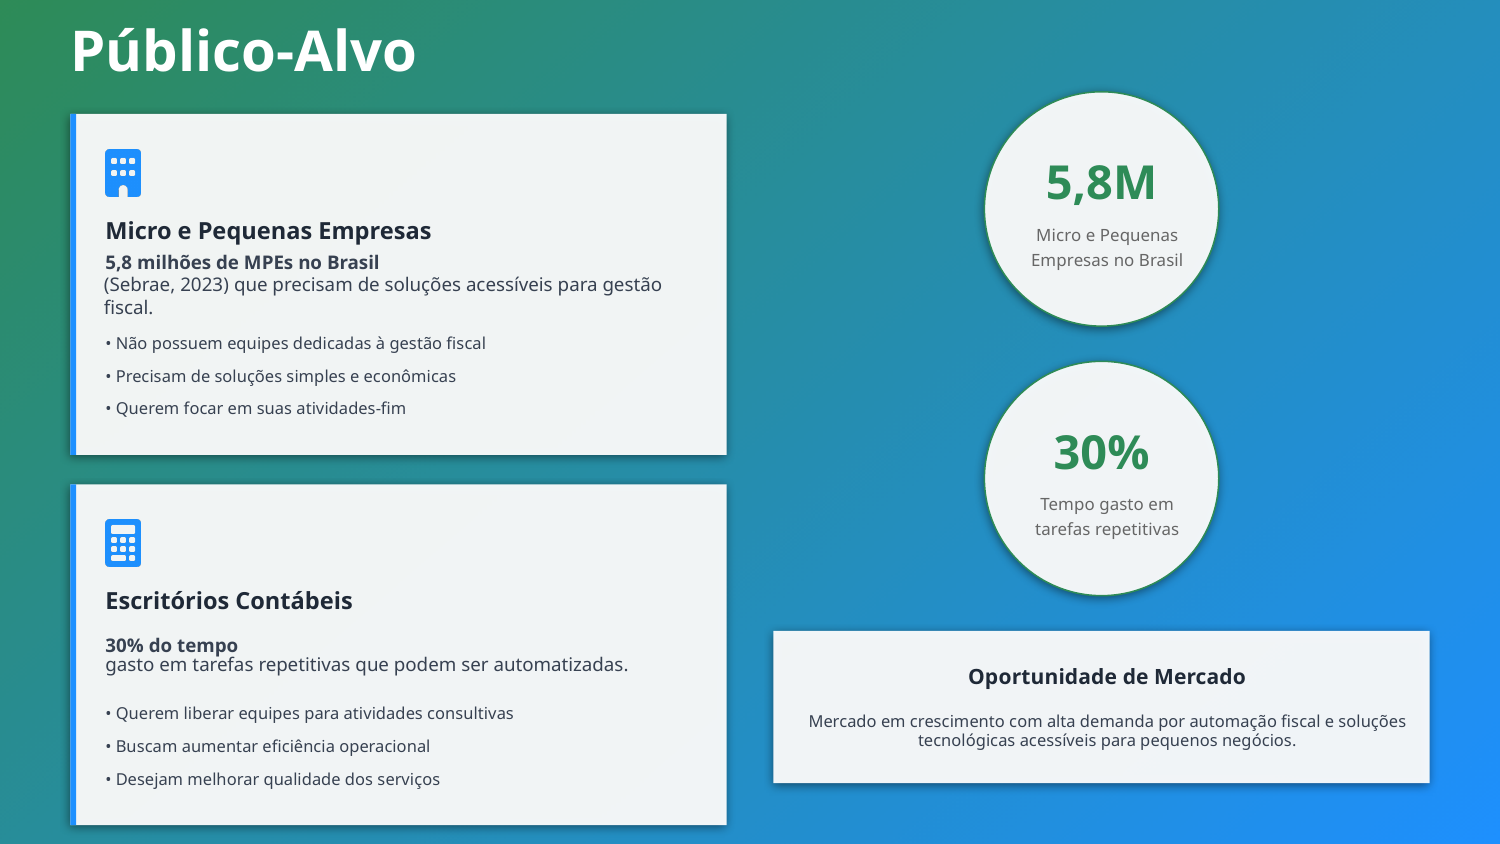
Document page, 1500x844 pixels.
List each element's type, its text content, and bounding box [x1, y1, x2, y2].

text_box 30% do tempo [105, 633, 250, 652]
text_box Micro e Pequenas Empresas [105, 215, 703, 245]
picture [0, 0, 1500, 844]
text_box • Precisam de soluções simples e econômicas [105, 365, 703, 386]
text_box 5,8M [1045, 152, 1169, 209]
text_box [70, 484, 77, 826]
text_box Micro e Pequenas [1031, 223, 1184, 245]
text_box [77, 113, 727, 455]
text_box 5,8 milhões de MPEs no Brasil [105, 250, 392, 272]
text_box Tempo gasto em [1035, 493, 1180, 514]
text_box tarefas repetitivas [1030, 518, 1185, 540]
text_box [984, 361, 1219, 596]
text_box • Querem liberar equipes para atividades consultivas [105, 702, 703, 723]
text_box [77, 484, 727, 826]
text_box gasto em tarefas repetitivas que podem ser automatizadas. [105, 652, 639, 676]
text_box • Buscam aumentar eficiência operacional [105, 735, 703, 756]
text_box Público-Alvo [70, 14, 739, 83]
text_box • Desejam melhorar qualidade dos serviços [105, 768, 703, 789]
text_box [70, 113, 77, 455]
text_box (Sebrae, 2023) que precisam de soluções acessíveis para gestão fiscal. [104, 272, 671, 319]
text_box Empresas no Brasil [1026, 249, 1189, 270]
text_box Escritórios Contábeis [105, 586, 703, 615]
text_box • Querem focar em suas atividades-fim [105, 398, 703, 419]
text_box 30% [1053, 422, 1162, 479]
text_box • Não possuem equipes dedicadas à gestão fiscal [105, 332, 703, 353]
text_box Oportunidade de Mercado [802, 663, 1413, 690]
text_box [984, 91, 1219, 327]
text_box [773, 630, 1430, 784]
text_box Mercado em crescimento com alta demanda por automação fiscal e soluções tecnológicas acessíveis para pequenos negócios. [802, 710, 1413, 751]
